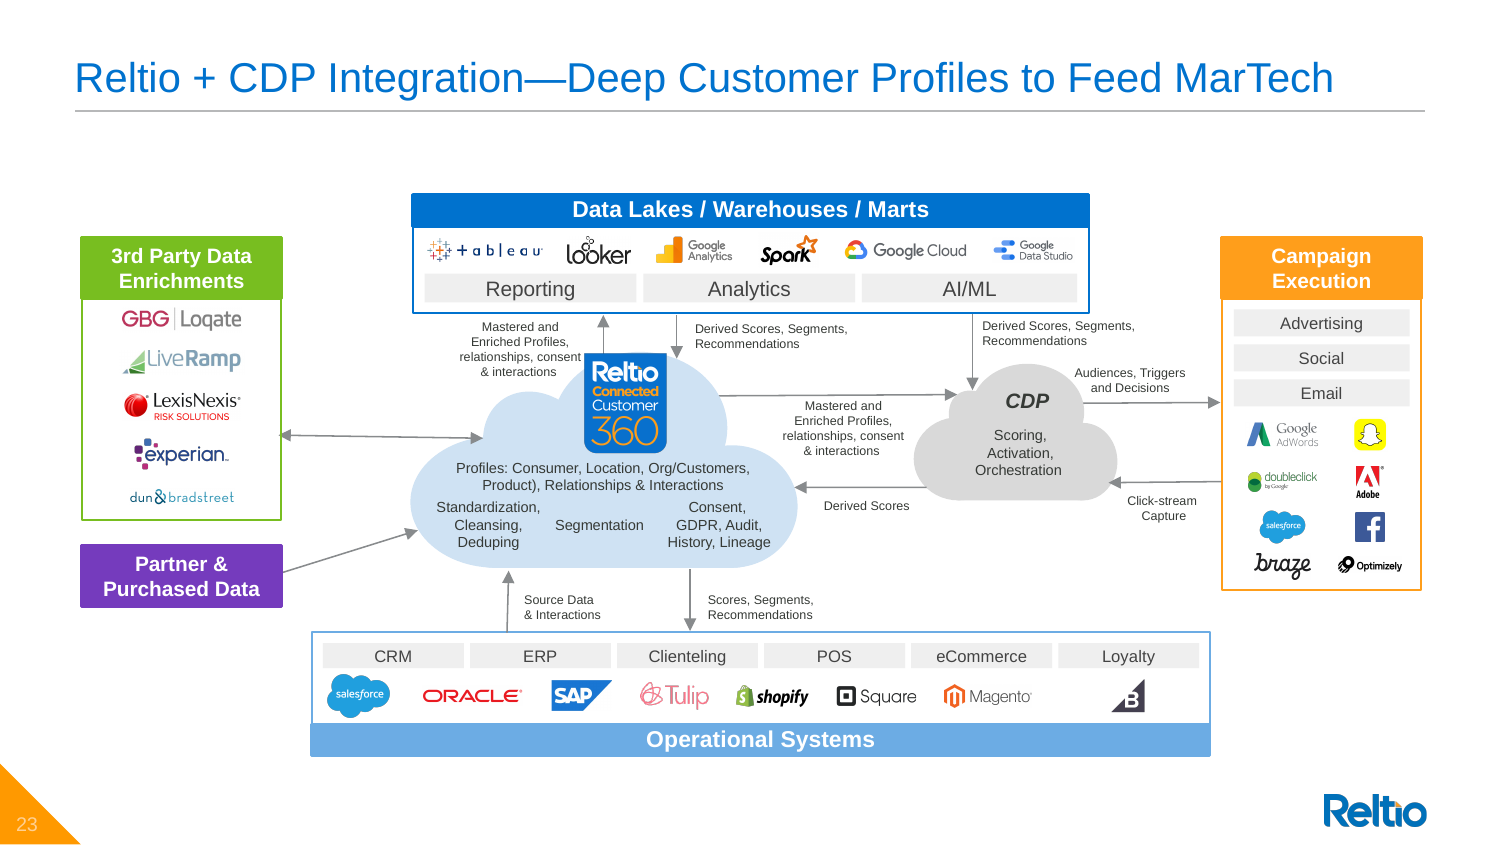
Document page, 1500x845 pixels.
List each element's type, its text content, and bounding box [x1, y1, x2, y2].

text_box Advertising [1233, 309, 1410, 337]
picture [121, 307, 242, 333]
text_box CRM [322, 643, 464, 669]
title Reltio + CDP Integration—Deep Customer Profiles to Feed MarTech [74, 17, 1426, 102]
picture [1244, 421, 1320, 448]
picture [322, 672, 395, 720]
picture [1356, 466, 1384, 498]
picture [1355, 512, 1385, 542]
picture [122, 392, 241, 421]
picture [1248, 471, 1317, 493]
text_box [410, 351, 798, 568]
picture [944, 683, 1032, 709]
picture [758, 231, 820, 269]
picture [427, 237, 543, 263]
picture [118, 350, 245, 375]
text_box Derived Scores, Segments, Recommendations [679, 317, 885, 355]
text_box Source Data & Interactions [514, 587, 638, 626]
picture [1256, 509, 1309, 545]
text_box Mastered and Enriched Profiles, relationships, consent & interactions [802, 405, 908, 458]
picture [736, 685, 809, 707]
picture [551, 680, 612, 711]
picture [1352, 417, 1388, 452]
text_box Clienteling [617, 643, 758, 669]
picture [836, 686, 917, 706]
picture [992, 236, 1075, 264]
text_box Derived Scores, Segments, Recommendations [975, 317, 1160, 349]
text_box Analytics [643, 273, 856, 303]
text_box [311, 632, 1211, 755]
text_box [1221, 299, 1422, 591]
text_box ERP [470, 643, 611, 669]
text_box Derived Scores [806, 496, 927, 524]
picture [1106, 677, 1152, 716]
text_box [81, 299, 282, 521]
picture [844, 240, 968, 260]
picture [583, 351, 668, 456]
text_box Email [1233, 379, 1410, 407]
text_box Mastered and Enriched Profiles, relationships, consent & interactions [443, 306, 597, 350]
text_box Data Lakes / Warehouses / Marts [413, 194, 1089, 227]
text_box AI/ML [861, 273, 1078, 303]
picture [1338, 556, 1403, 573]
picture [655, 236, 734, 264]
text_box Partner & Purchased Data [81, 545, 282, 607]
picture [1324, 794, 1427, 827]
picture [422, 685, 524, 706]
text_box Campaign Execution [1221, 237, 1422, 299]
text_box Social [1233, 344, 1410, 372]
text_box 3rd Party Data Enrichments [81, 237, 282, 299]
picture [128, 488, 235, 505]
text_box Scores, Segments, Recommendations [695, 589, 849, 625]
picture [1253, 552, 1312, 580]
text_box Click-stream Capture [1108, 491, 1220, 531]
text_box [913, 363, 1118, 501]
text_box POS [764, 643, 906, 669]
picture [567, 236, 631, 264]
text_box Operational Systems [311, 724, 1210, 756]
text_box eCommerce [911, 643, 1053, 669]
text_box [271, 529, 419, 577]
text_box Reporting [424, 273, 637, 303]
picture [639, 680, 709, 711]
text_box [413, 227, 1089, 314]
picture [134, 438, 229, 471]
text_box Audiences, Triggers and Decisions [1118, 363, 1207, 397]
text_box Loyalty [1058, 643, 1200, 669]
